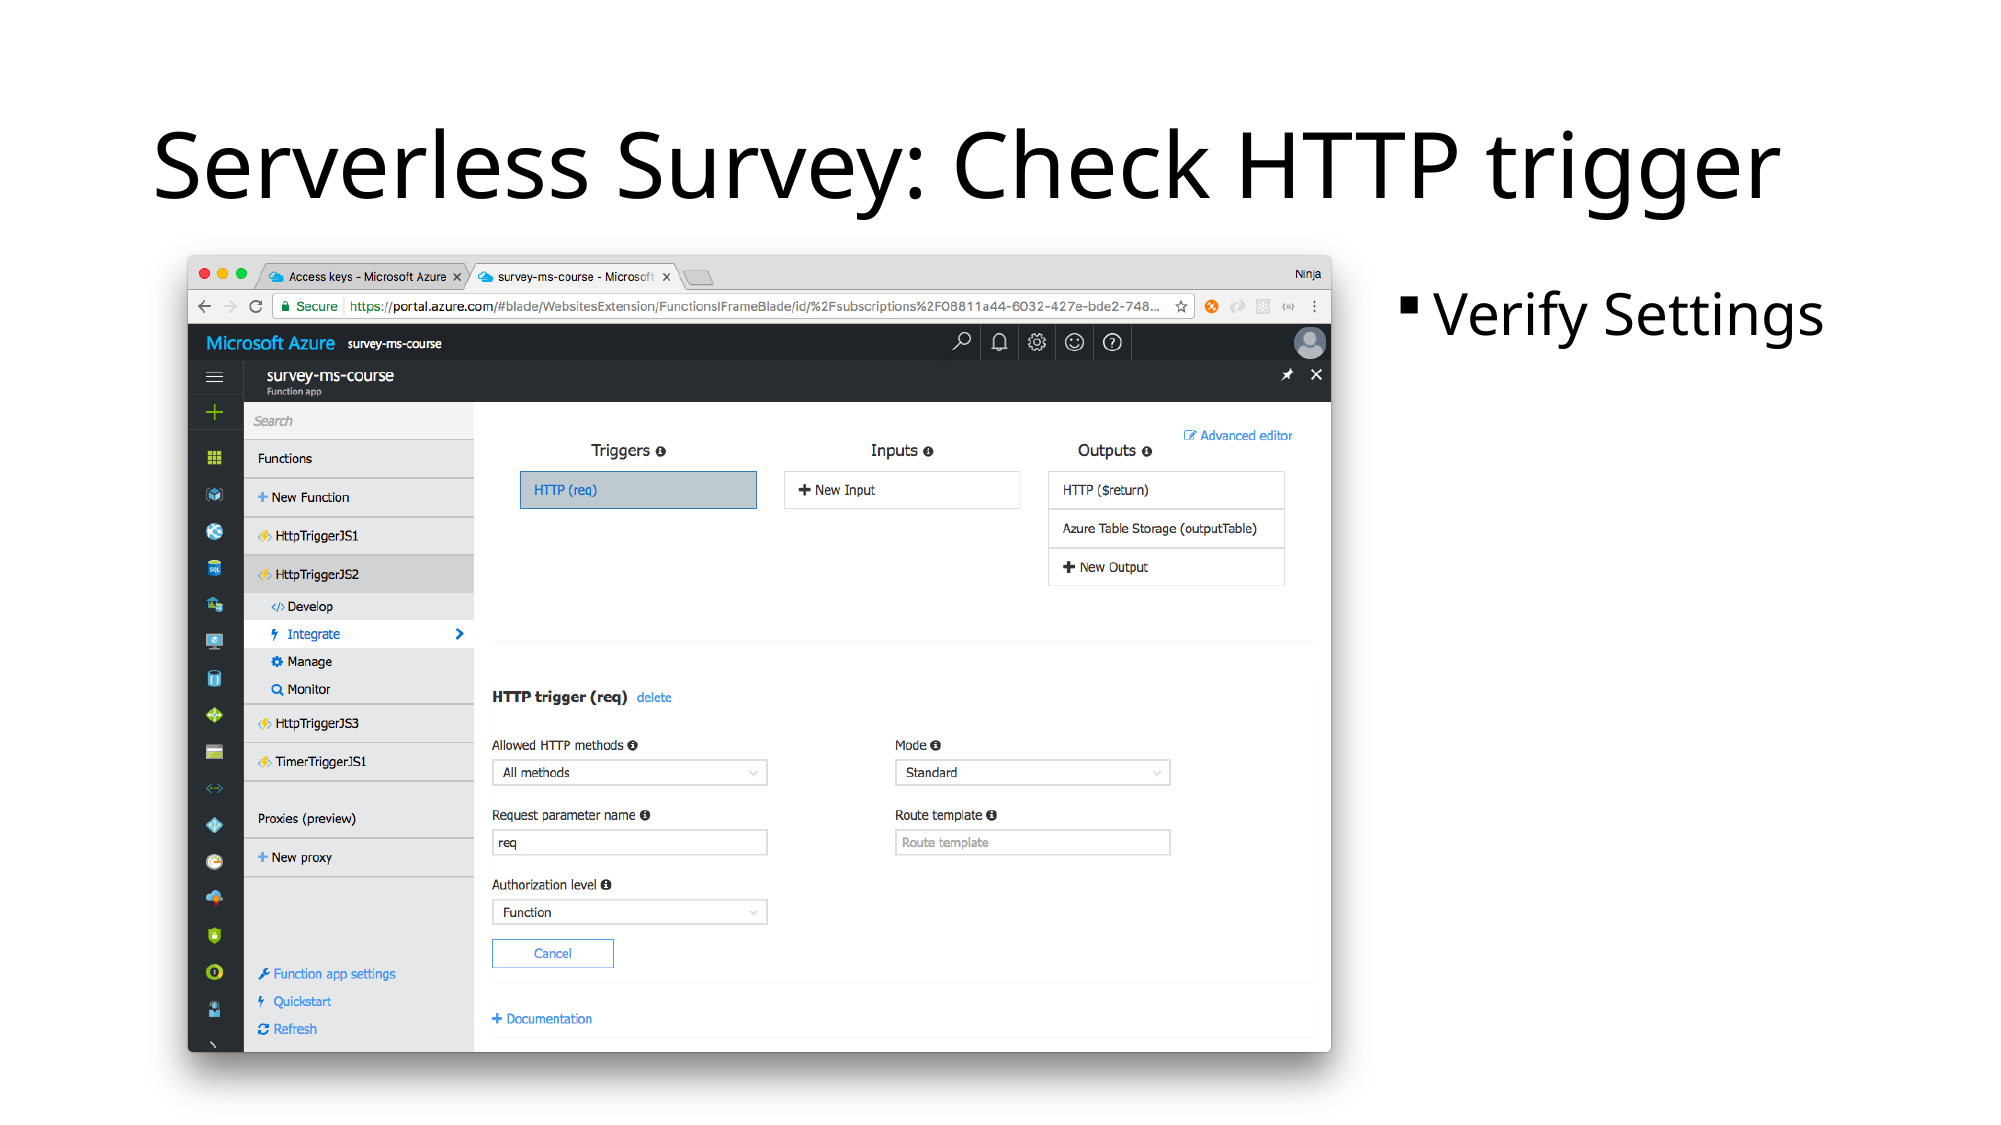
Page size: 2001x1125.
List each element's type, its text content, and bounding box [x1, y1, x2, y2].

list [136, 226, 1382, 1125]
title Serverless Survey: Check HTTP trigger [137, 59, 1863, 277]
list Verify Settings [1382, 277, 1863, 992]
